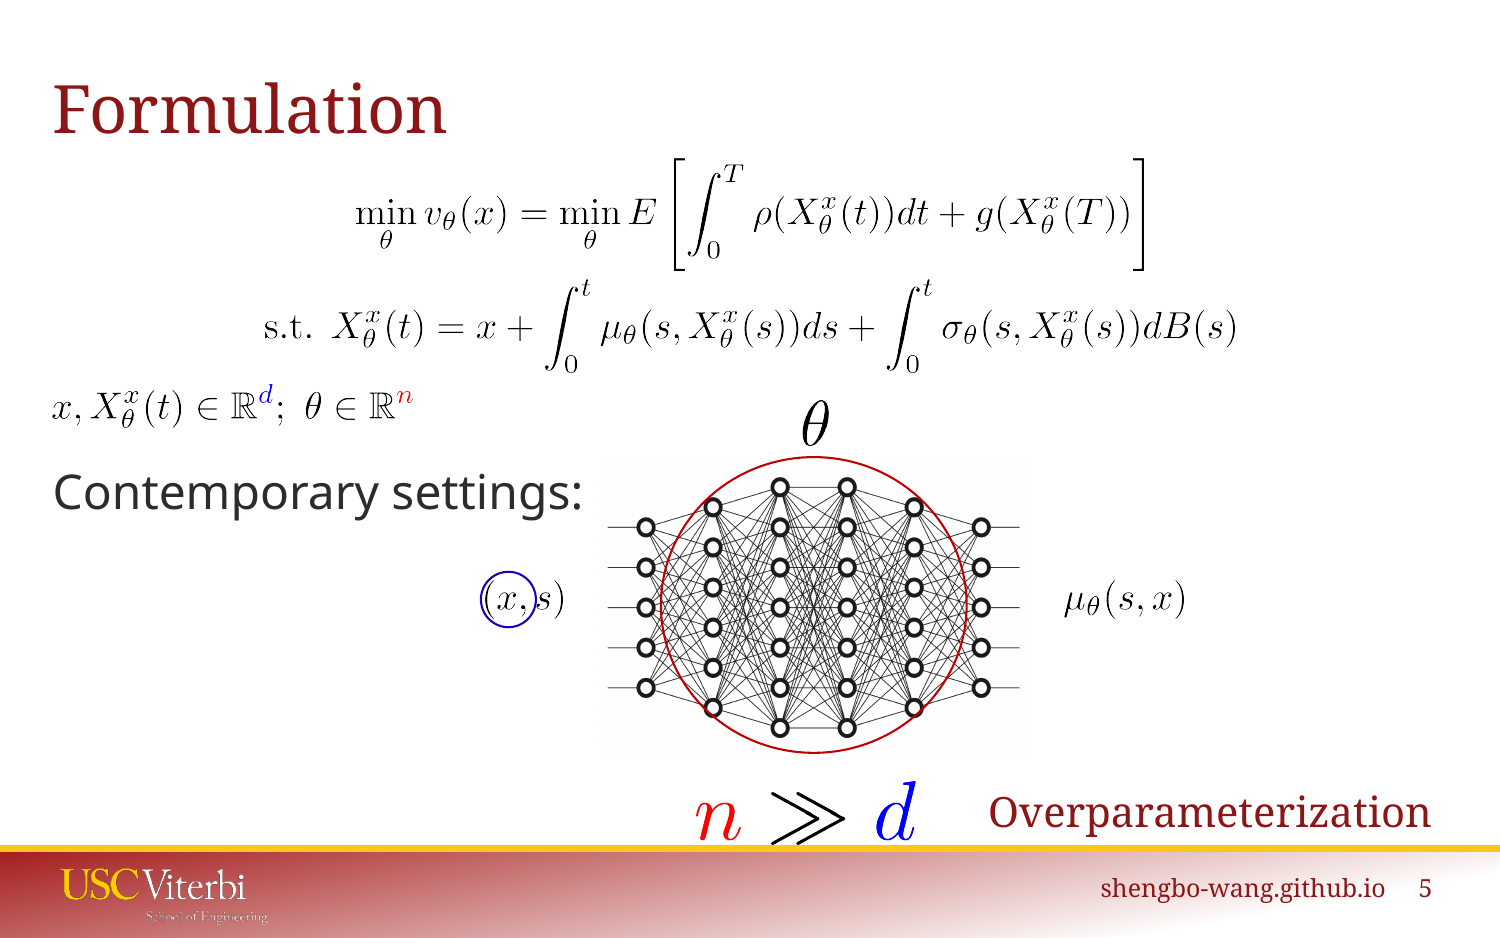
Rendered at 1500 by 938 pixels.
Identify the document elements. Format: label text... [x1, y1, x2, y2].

list Contemporary settings: [52, 185, 1448, 846]
picture [1064, 580, 1184, 619]
text_box [487, 619, 530, 629]
picture [598, 457, 1029, 758]
picture [485, 580, 564, 619]
picture [695, 781, 916, 845]
picture [802, 400, 829, 446]
text_box [487, 570, 530, 580]
picture [356, 158, 1144, 271]
title Formulation [52, 49, 1448, 174]
picture [52, 384, 413, 428]
picture [32, 840, 296, 938]
text_box Overparameterization [973, 778, 1500, 844]
text_box [479, 583, 485, 616]
picture [265, 279, 1235, 373]
